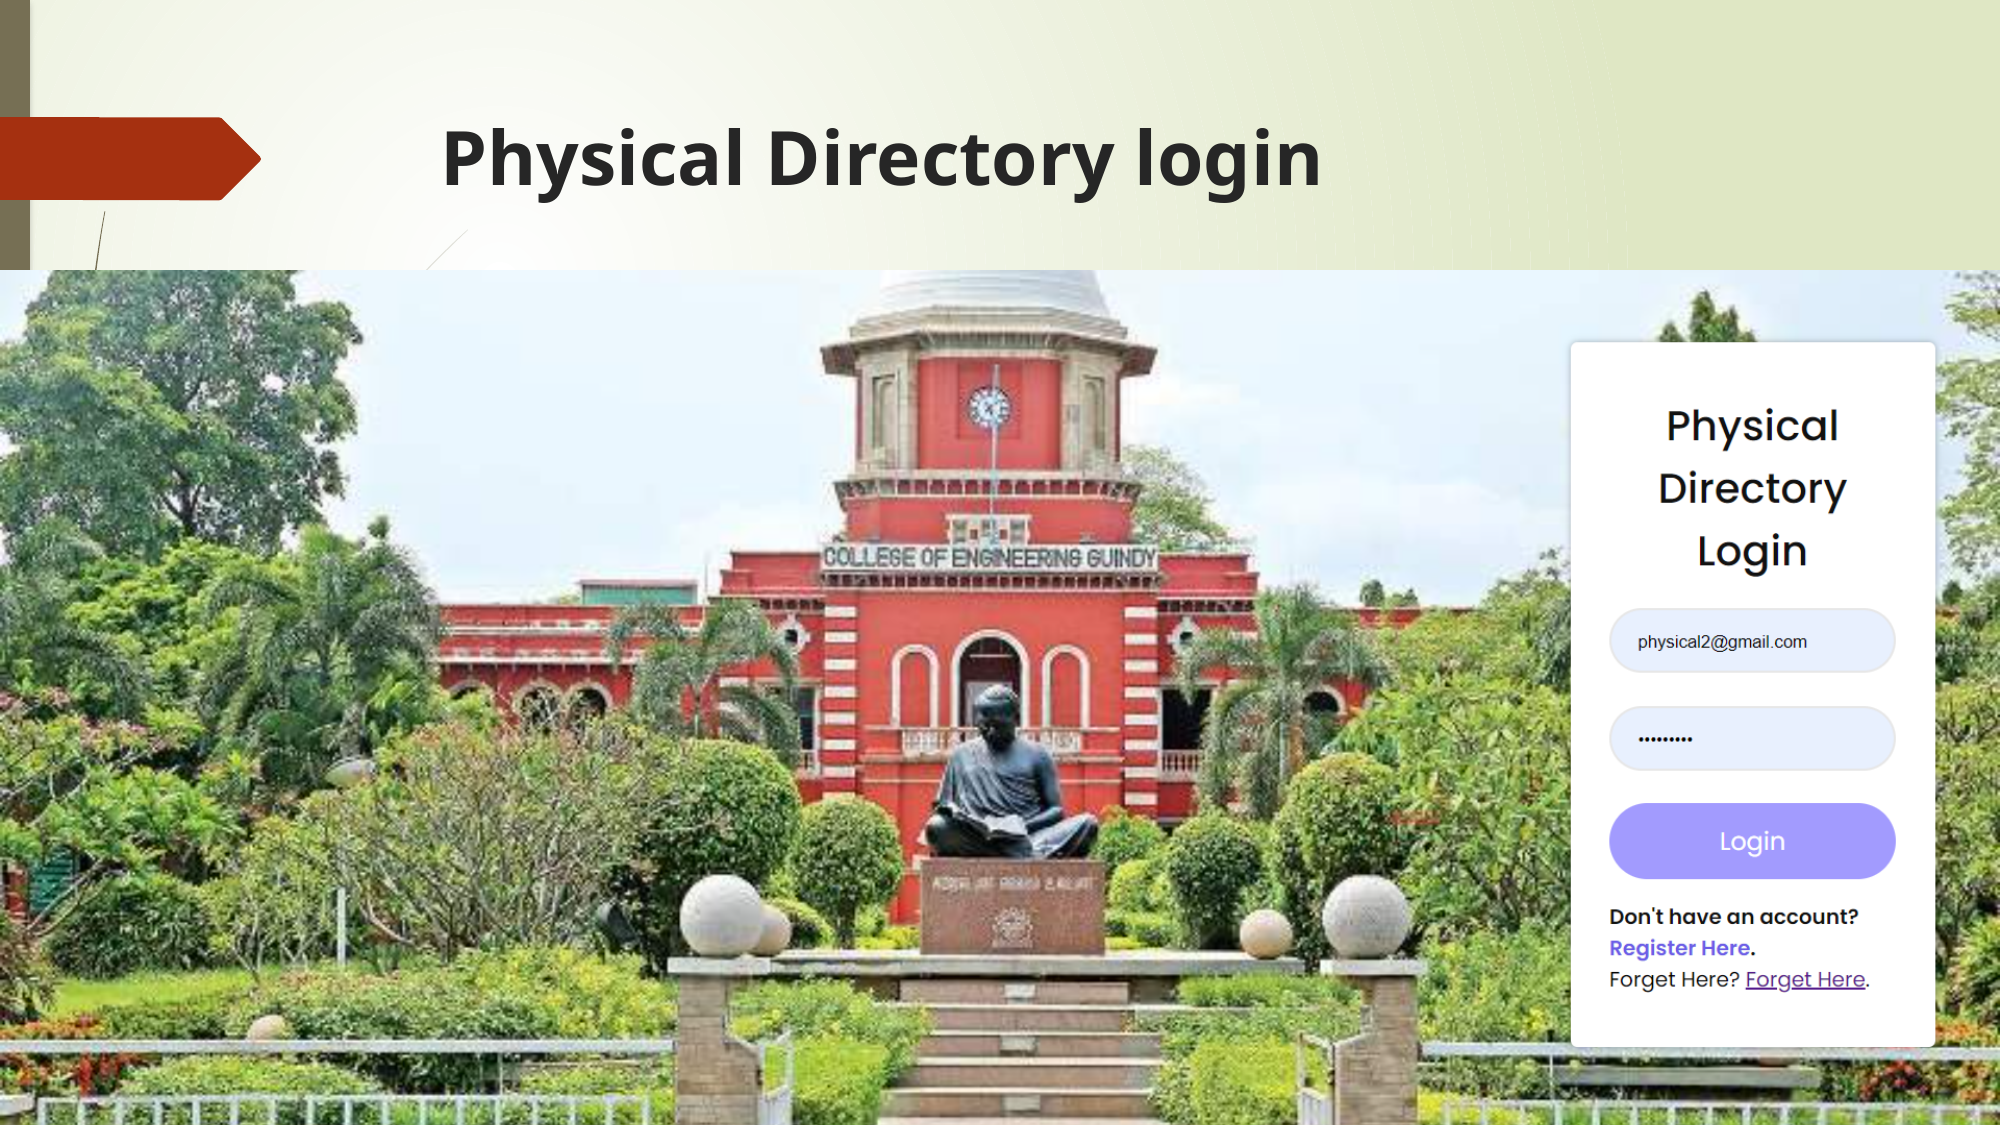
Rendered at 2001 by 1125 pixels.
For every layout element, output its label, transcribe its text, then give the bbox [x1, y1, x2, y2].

picture [0, 269, 2000, 1125]
title Physical Directory login [425, 102, 1809, 213]
